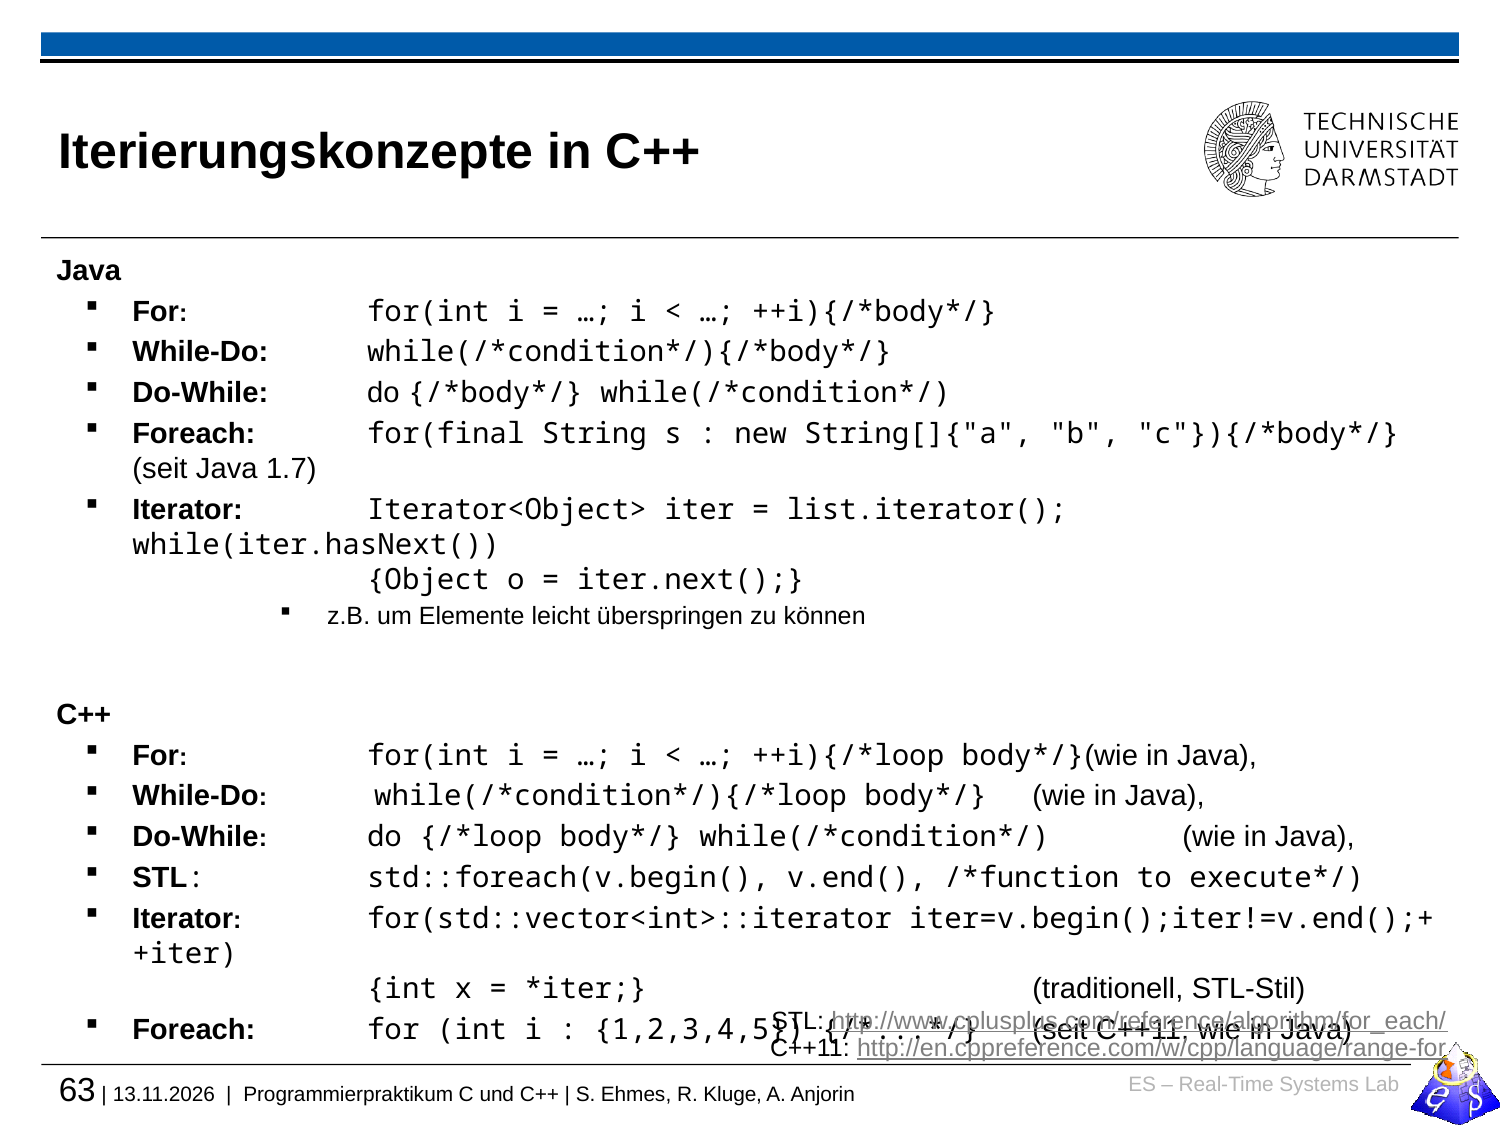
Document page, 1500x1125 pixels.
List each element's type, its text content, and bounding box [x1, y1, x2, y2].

picture [1187, 84, 1483, 214]
text_box STL: http://www.cplusplus.com/reference/algorithm/for_each/ C++11: http://en.cppreference.com/w/cpp/language/range-for [719, 999, 1470, 1070]
title Iterierungskonzepte in C++ [58, 80, 1187, 218]
list Java For: for(int i = …; i < …; ++i){/*body*/} While-Do: while(/*condition*/){/*body*/} Do-While: do {/*body*/} while(/*condition*/) Foreach: for(final String s : new String[]{"a", "b", "c"}){/*body*/} (seit Java 1.7) Iterator: Iterator<Object> iter = list.iterator(); while(iter.hasNext()) {Object o = iter.next();} z.B. um Elemente leicht überspringen zu können C++ For: for(int i = …; i < …; ++i){/*loop body*/}(wie in Java), While-Do: while(/*condition*/){/*loop body*/} (wie in Java), Do-While: do {/*loop body*/} while(/*condition*/) (wie in Java), STL: std::foreach(v.begin(), v.end(), /*function to execute*/) Iterator: for(std::vector<int>::iterator iter=v.begin();iter!=v.end();++iter) {int x = *iter;} (traditionell, STL-Stil) Foreach: for (int i : {1,2,3,4,5}) {/*...*/} (seit C++11, wie in Java) [41, 243, 1459, 1024]
picture [1411, 1041, 1500, 1125]
